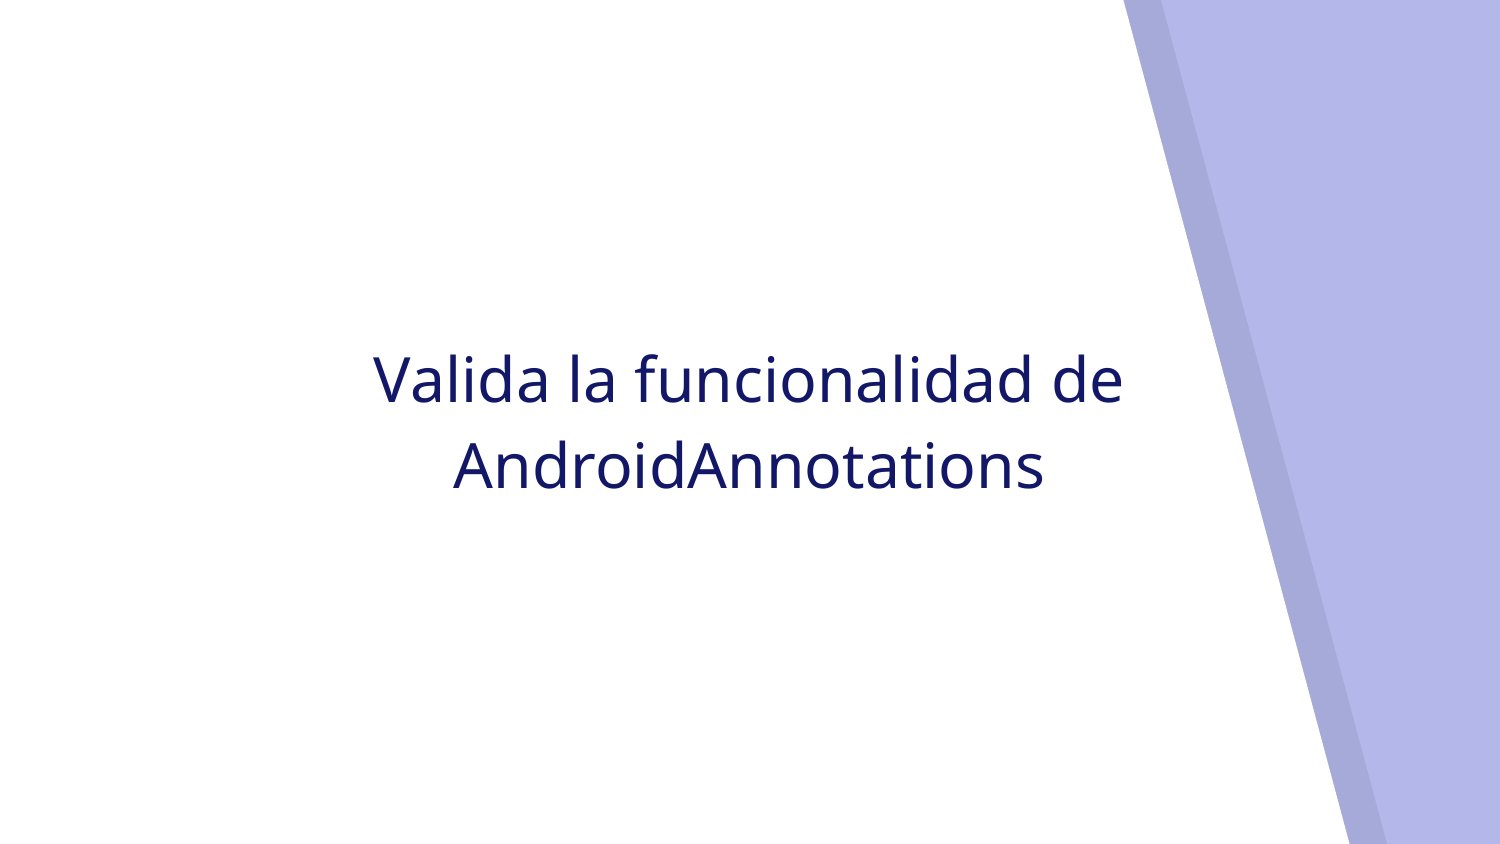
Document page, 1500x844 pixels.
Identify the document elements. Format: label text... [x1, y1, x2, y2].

title Valida la funcionalidad de AndroidAnnotations [7, 327, 1493, 516]
